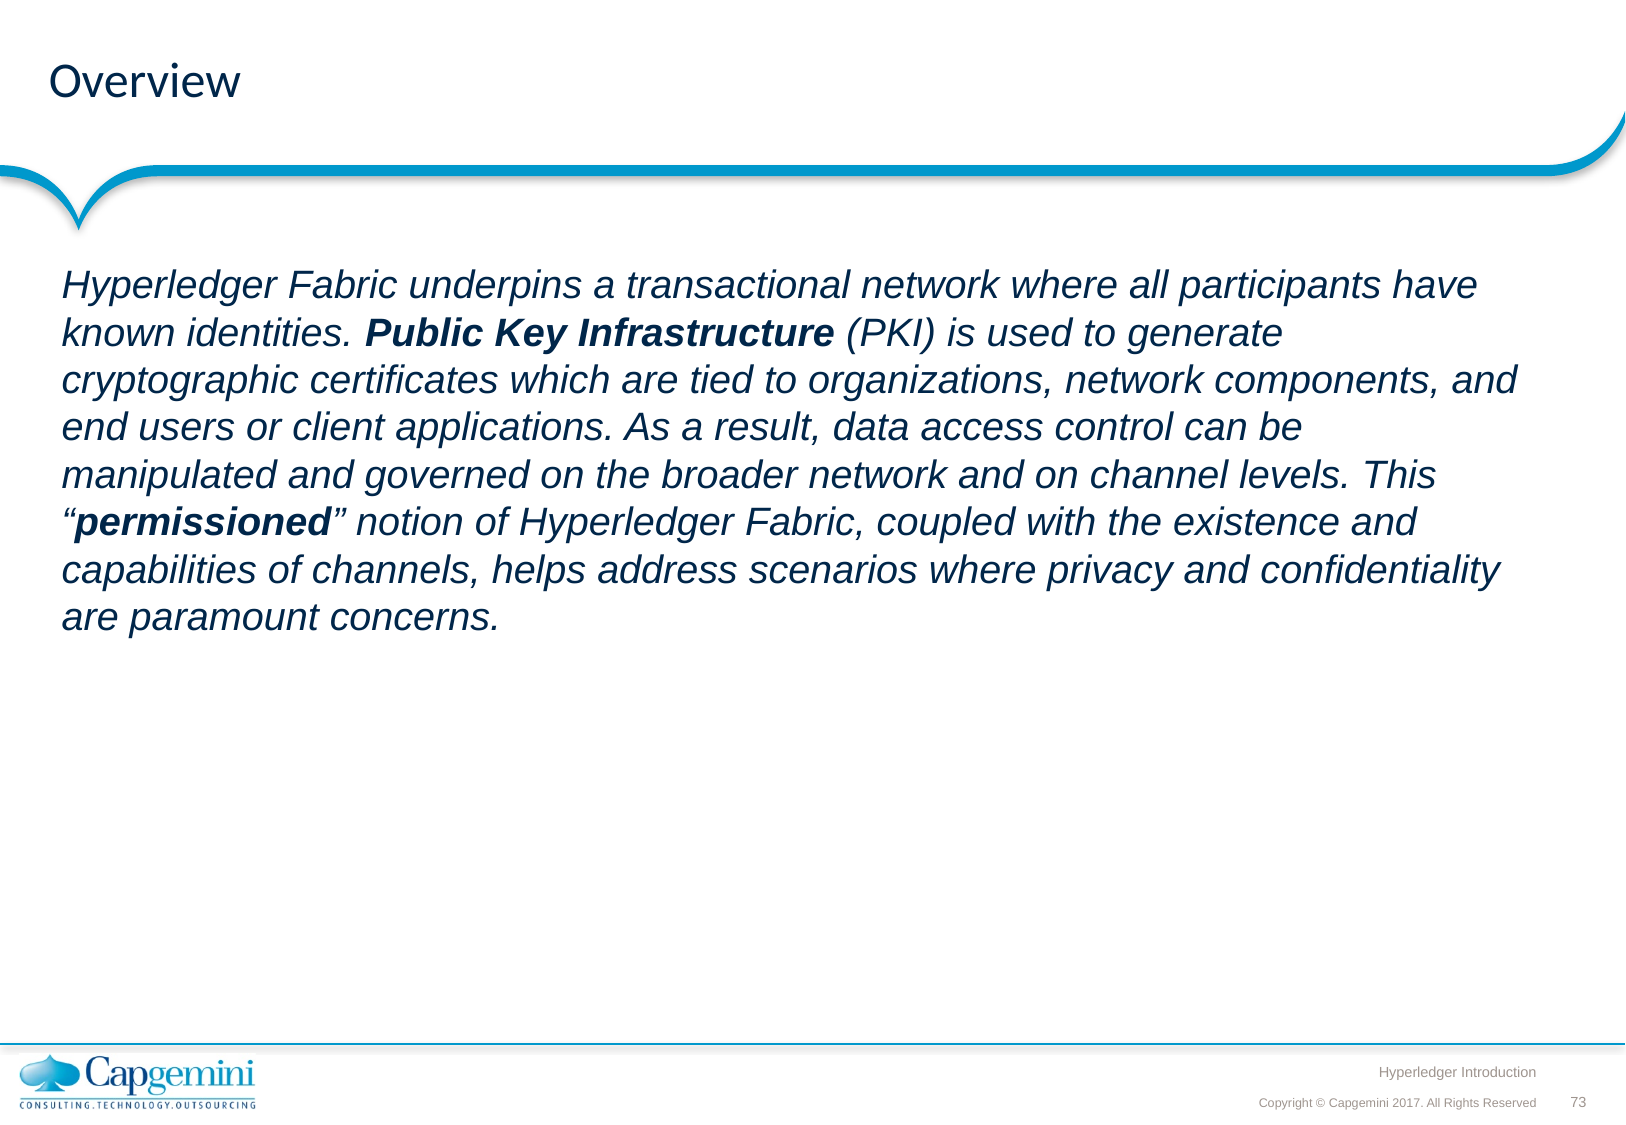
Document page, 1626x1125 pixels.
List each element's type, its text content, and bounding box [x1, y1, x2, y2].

title Overview [0, 0, 1625, 165]
picture [19, 1053, 256, 1110]
text_box Hyperledger Fabric underpins a transactional network where all participants have known identities. Public Key Infrastructure (PKI) is used to generate cryptographic certificates which are tied to organizations, network components, and end users or client applications. As a result, data access control can be manipulated and governed on the broader network and on channel levels. This “permissioned” notion of Hyperledger Fabric, coupled with the existence and capabilities of channels, helps address scenarios where privacy and confidentiality are paramount concerns. [46, 251, 1538, 694]
